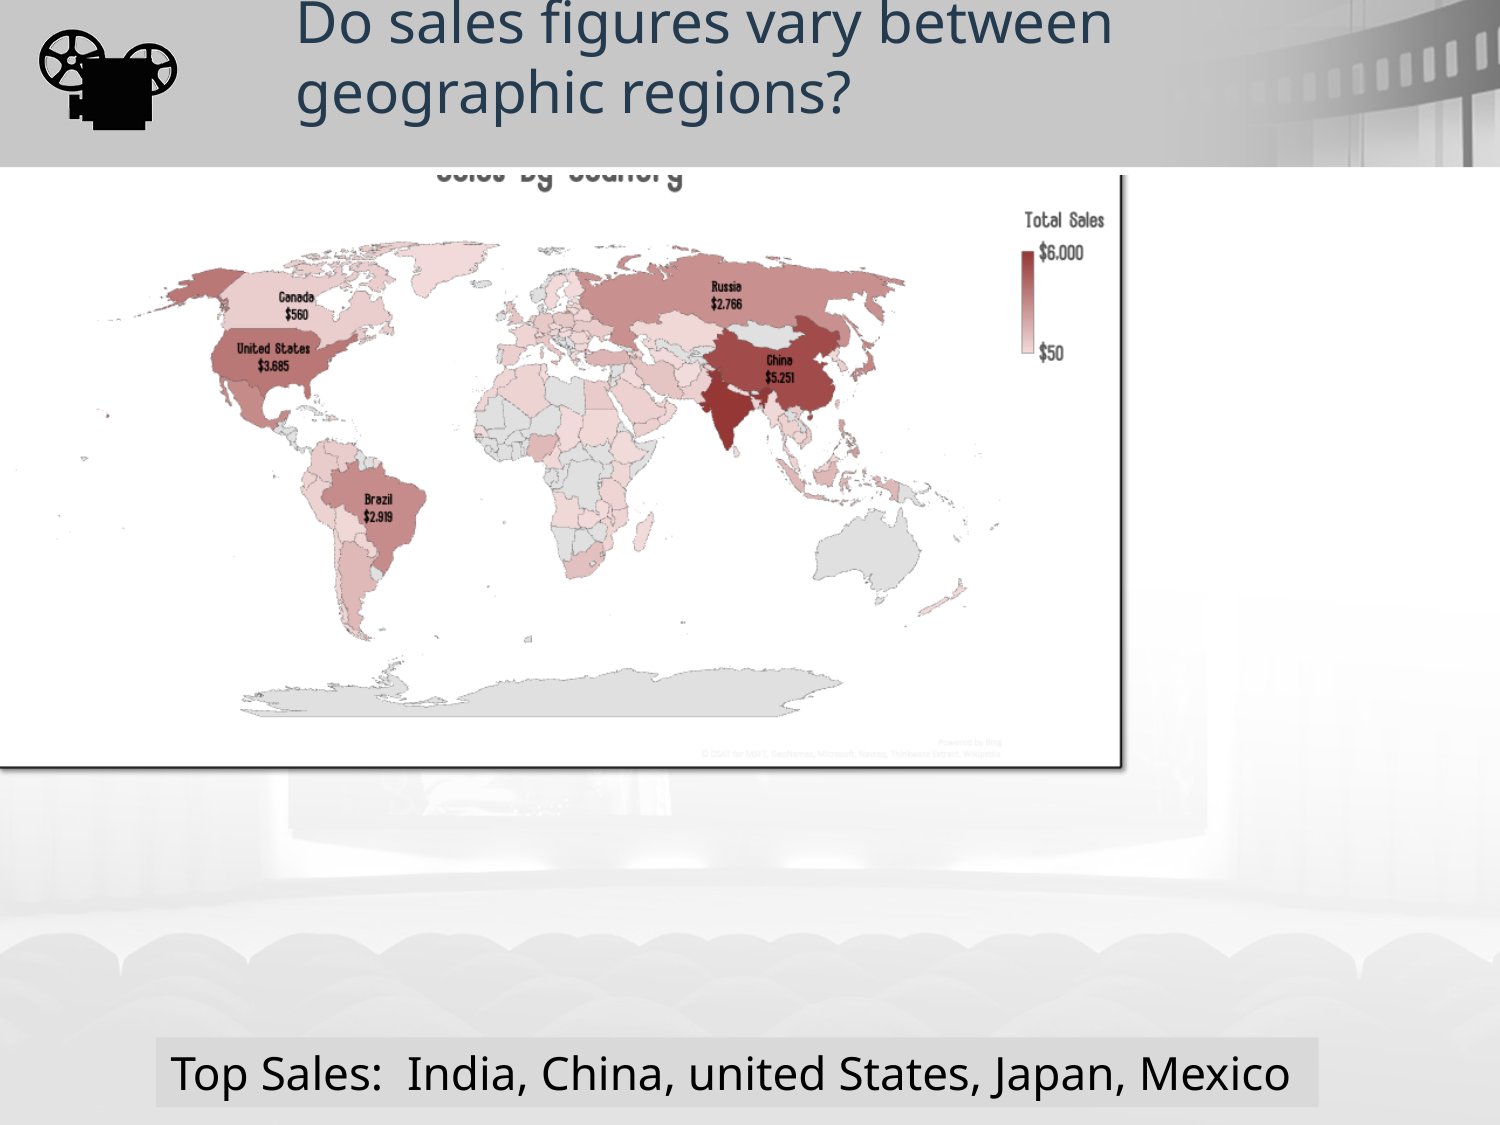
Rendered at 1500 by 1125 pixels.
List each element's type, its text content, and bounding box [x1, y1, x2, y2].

title Do sales figures vary between geographic regions? [280, 0, 1220, 111]
picture [0, 0, 1500, 1125]
text_box Top Sales: India, China, united States, Japan, Mexico [155, 1037, 1319, 1108]
